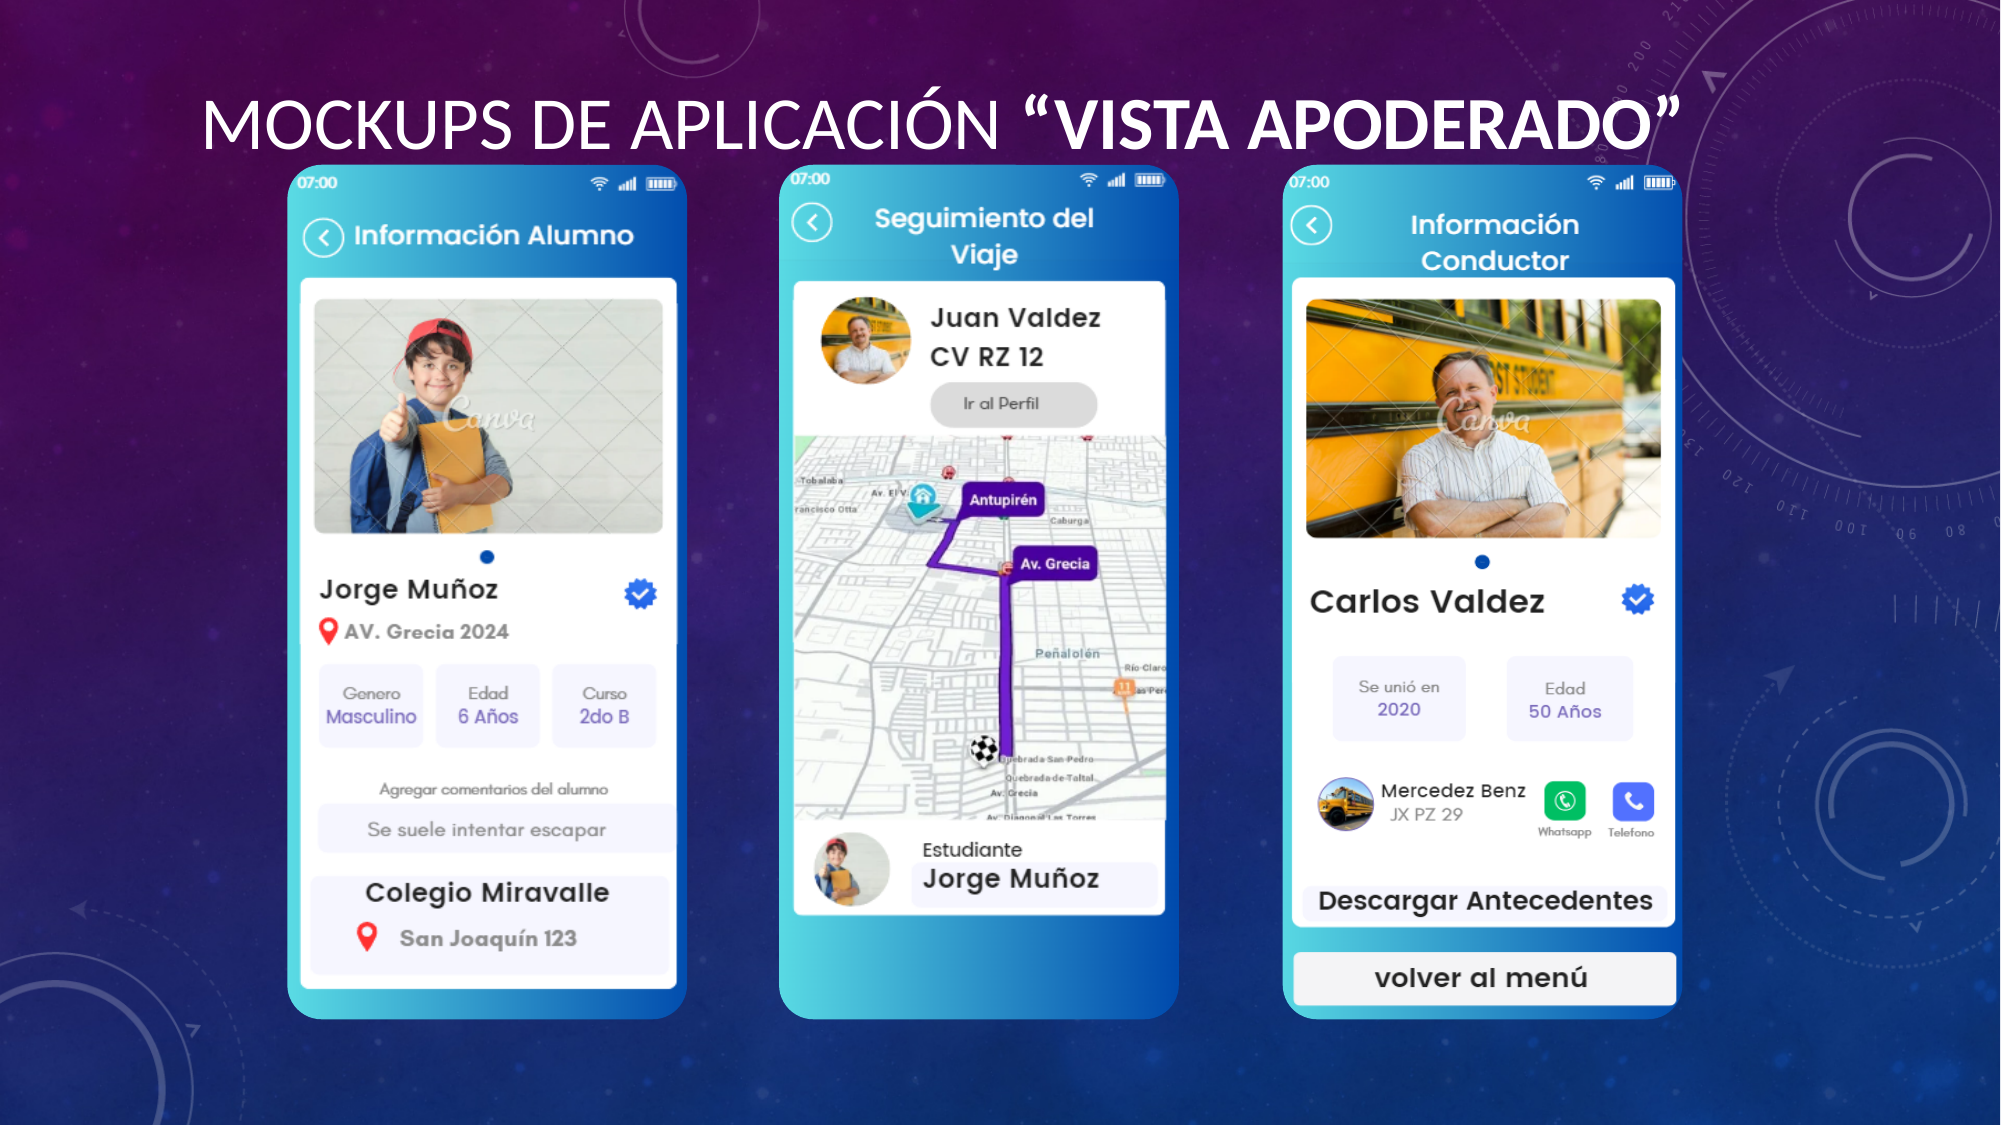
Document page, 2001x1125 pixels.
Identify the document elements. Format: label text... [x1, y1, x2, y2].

title MOCKUPS DE APLICACIÓN “VISTA APODERADO” [112, 0, 1775, 239]
picture [0, 0, 2001, 1125]
